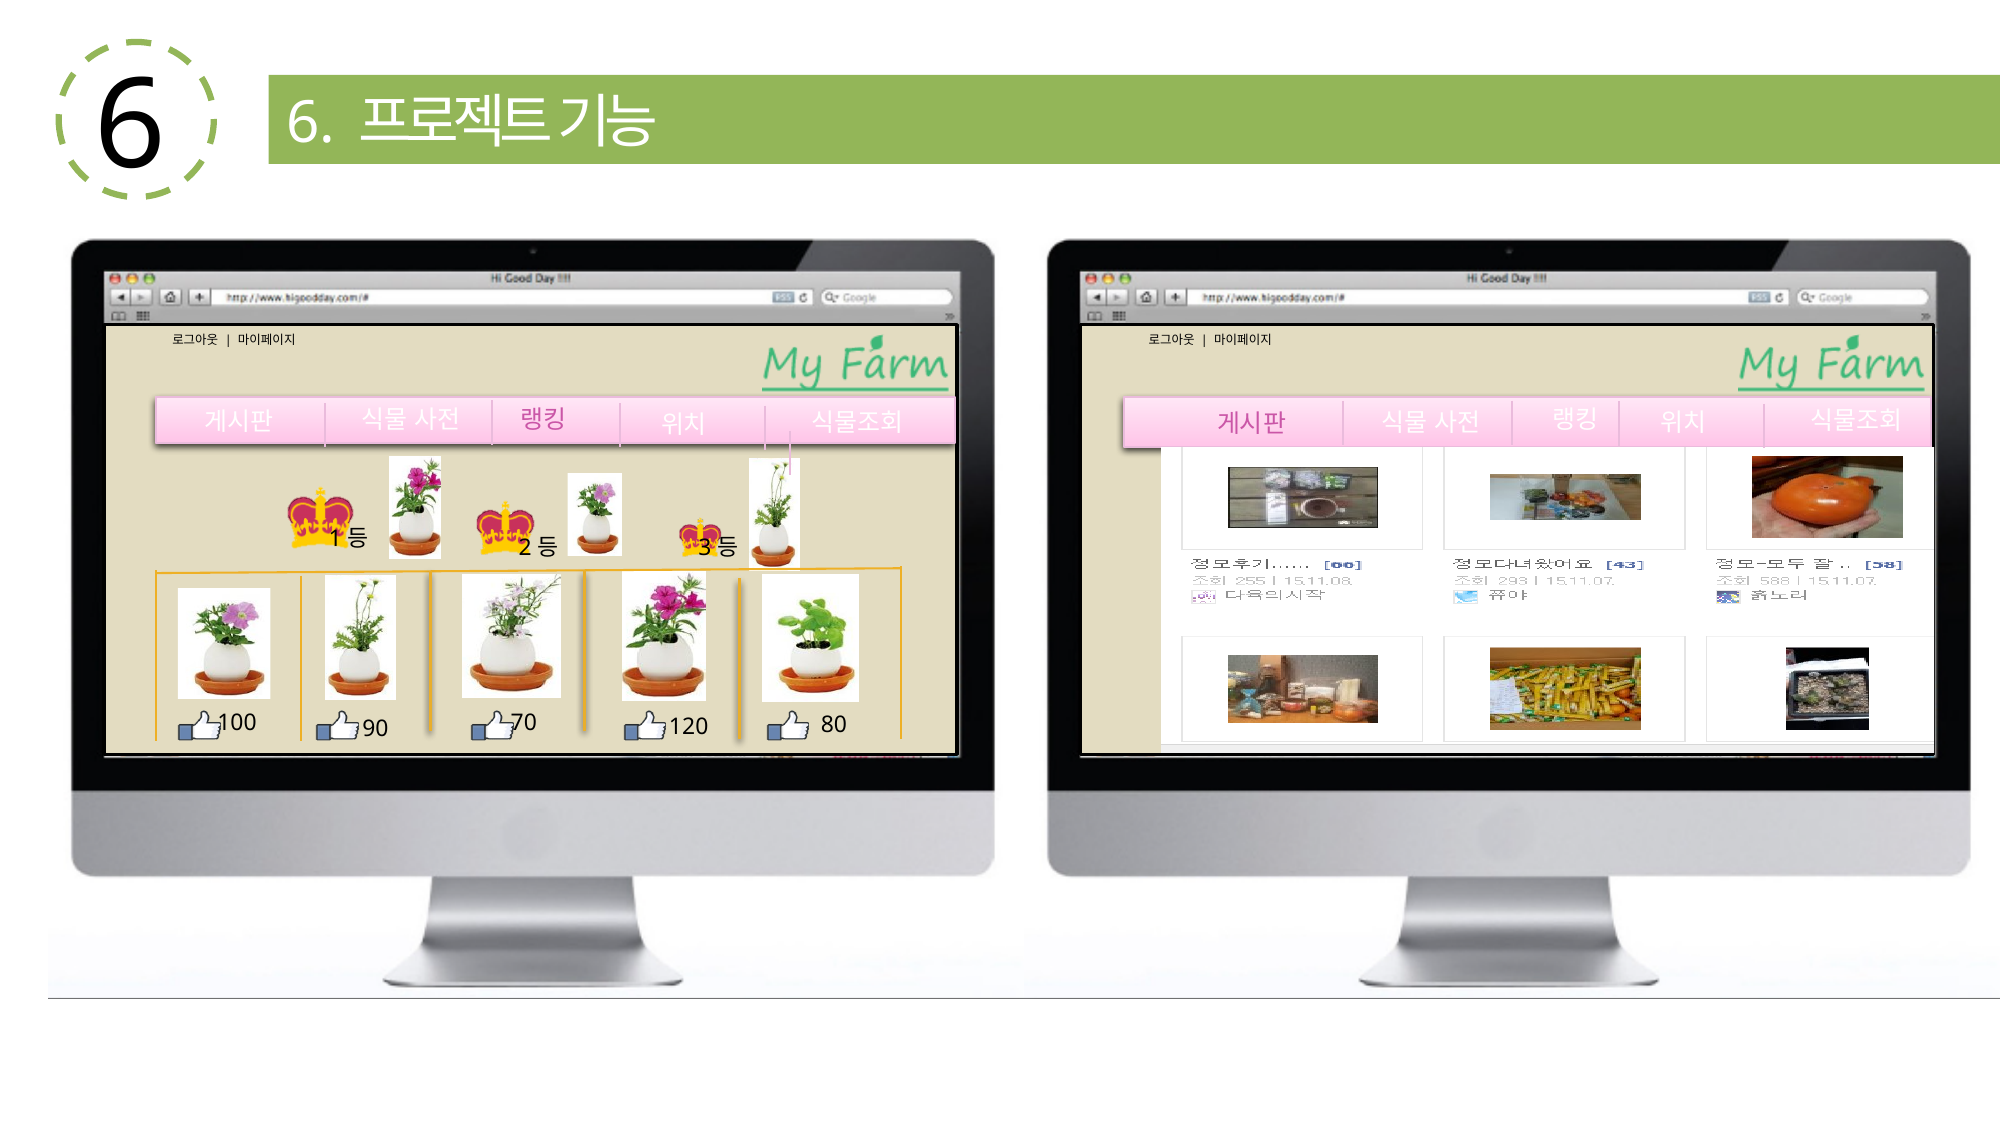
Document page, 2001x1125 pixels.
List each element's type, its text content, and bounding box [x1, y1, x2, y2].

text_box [51, 34, 222, 205]
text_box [155, 567, 897, 574]
picture [47, 225, 2000, 999]
text_box [267, 73, 2000, 166]
text_box 6. 프로젝트 기능 [271, 77, 673, 162]
